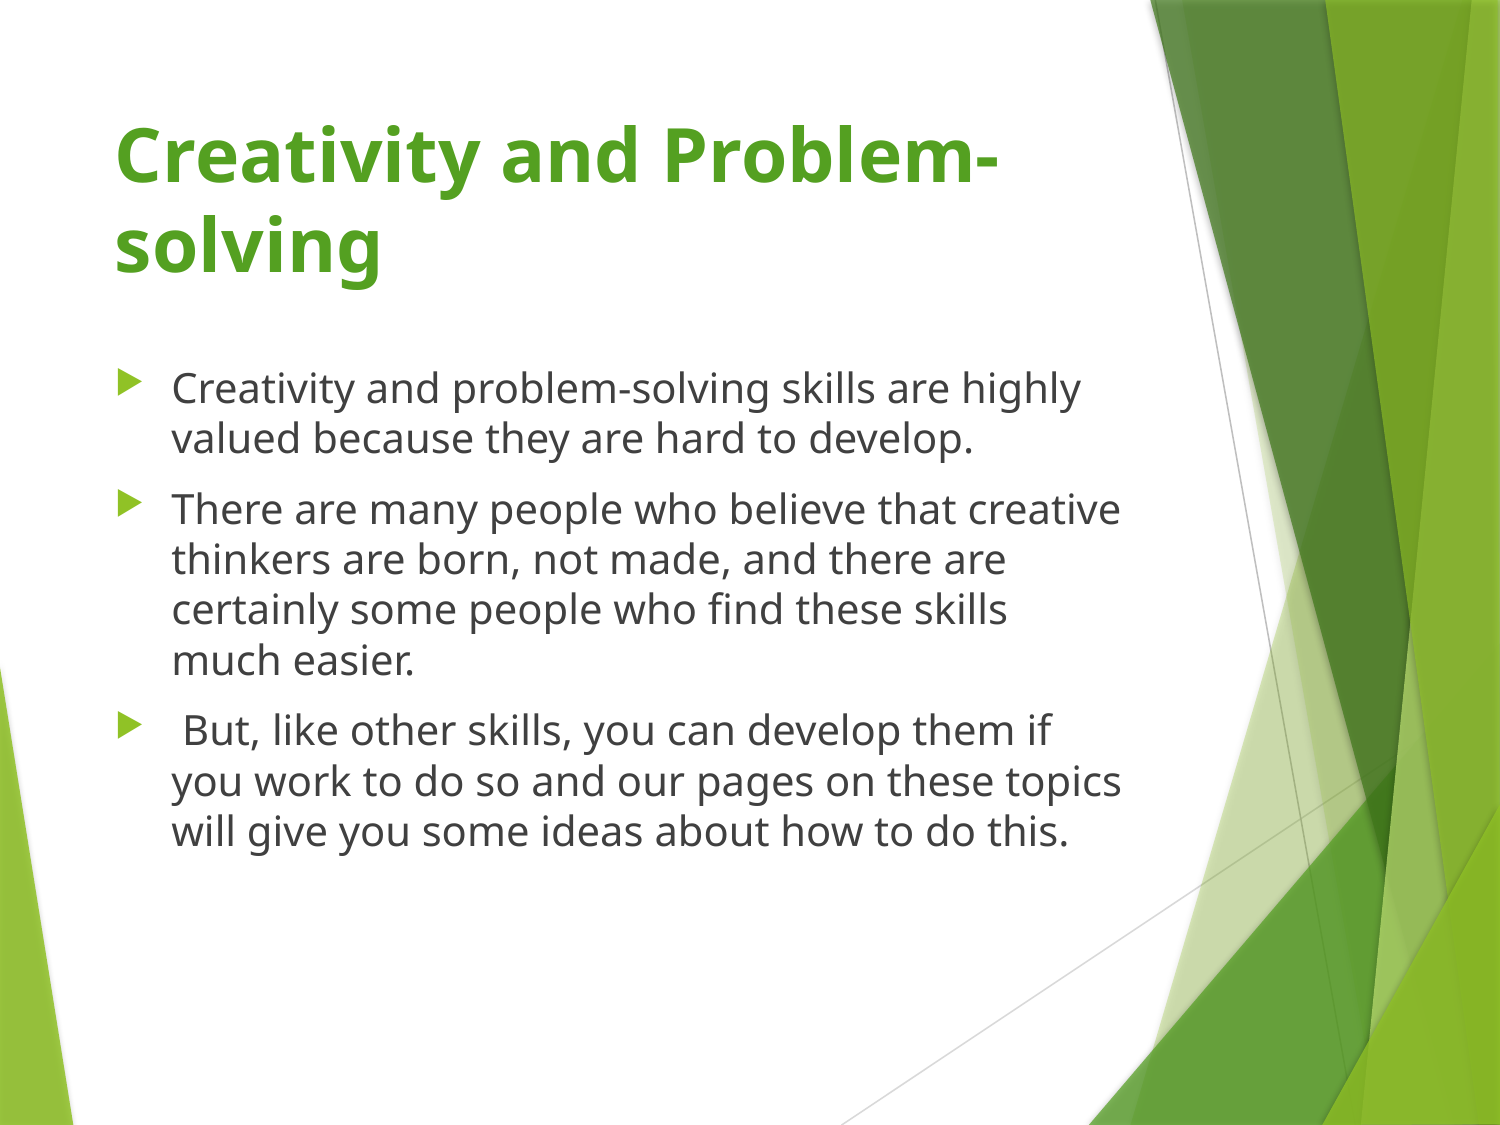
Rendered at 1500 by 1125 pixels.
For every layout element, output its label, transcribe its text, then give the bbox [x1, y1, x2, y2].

title Creativity and Problem-solving [99, 99, 1142, 317]
list Creativity and problem-solving skills are highly valued because they are hard to develop. There are many people who believe that creative thinkers are born, not made, and there are certainly some people who find these skills much easier. But, like other skills, you can develop them if you work to do so and our pages on these topics will give you some ideas about how to do this. [99, 354, 1142, 992]
